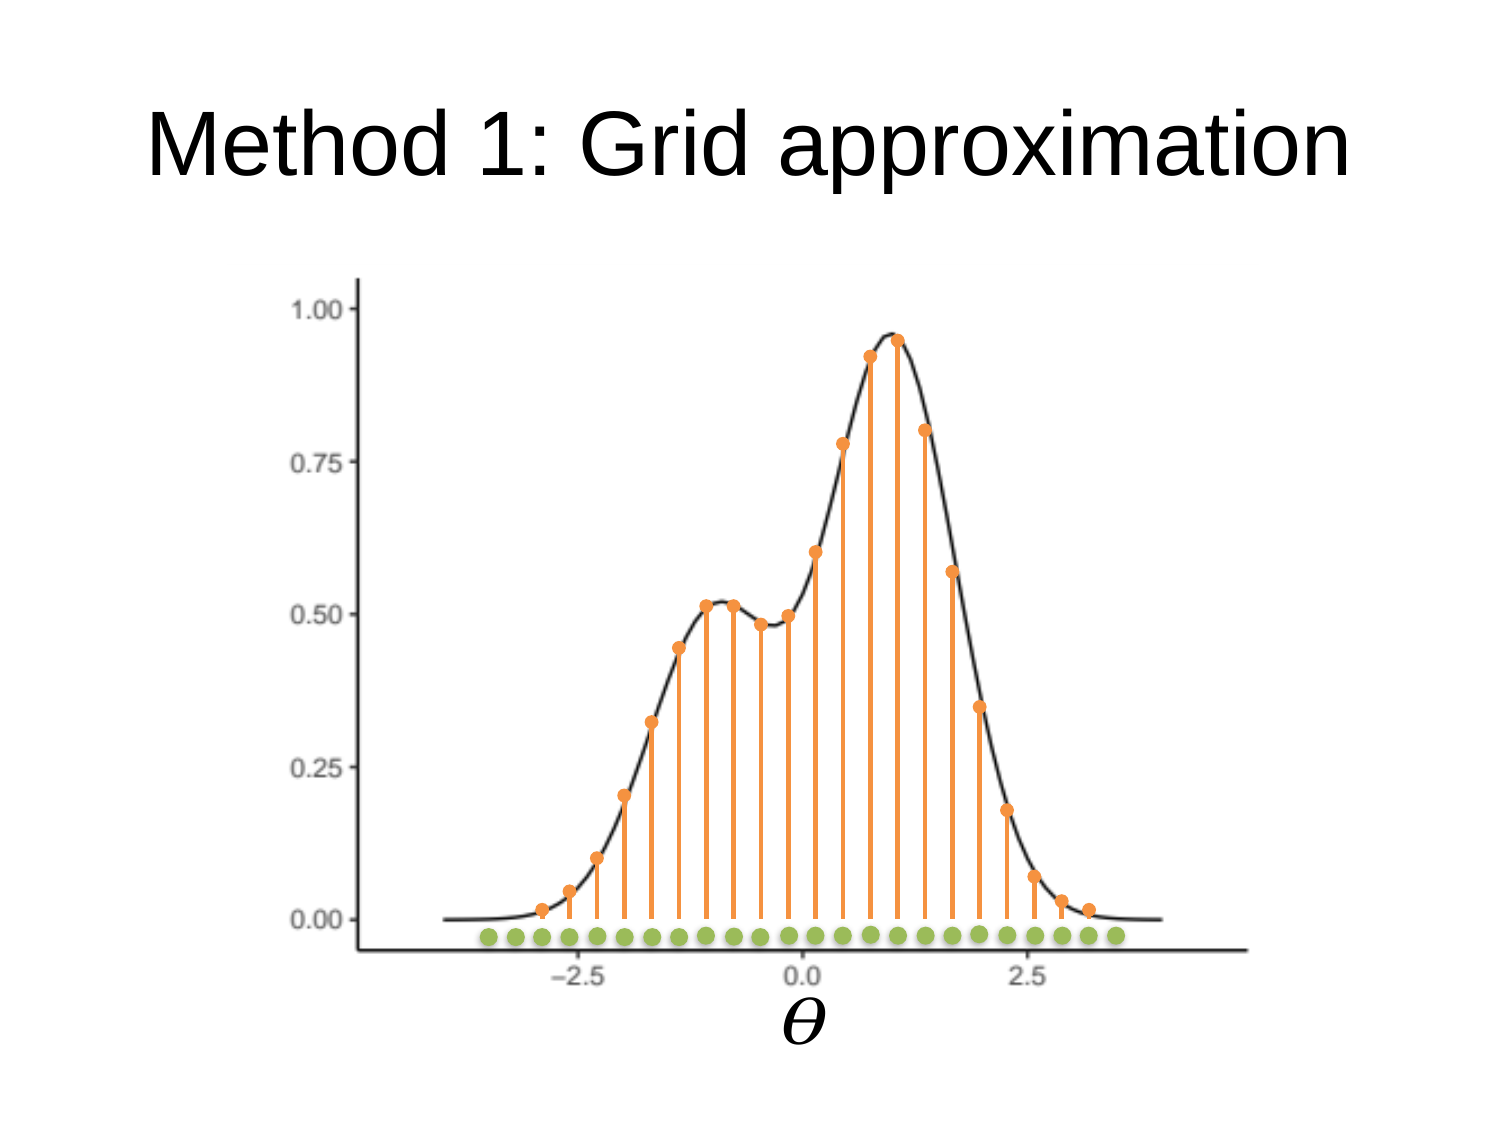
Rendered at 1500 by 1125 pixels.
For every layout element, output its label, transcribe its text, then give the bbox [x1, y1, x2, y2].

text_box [479, 924, 1126, 947]
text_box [569, 340, 1117, 920]
picture [227, 263, 1259, 1038]
title Method 1: Grid approximation [75, 45, 1425, 233]
